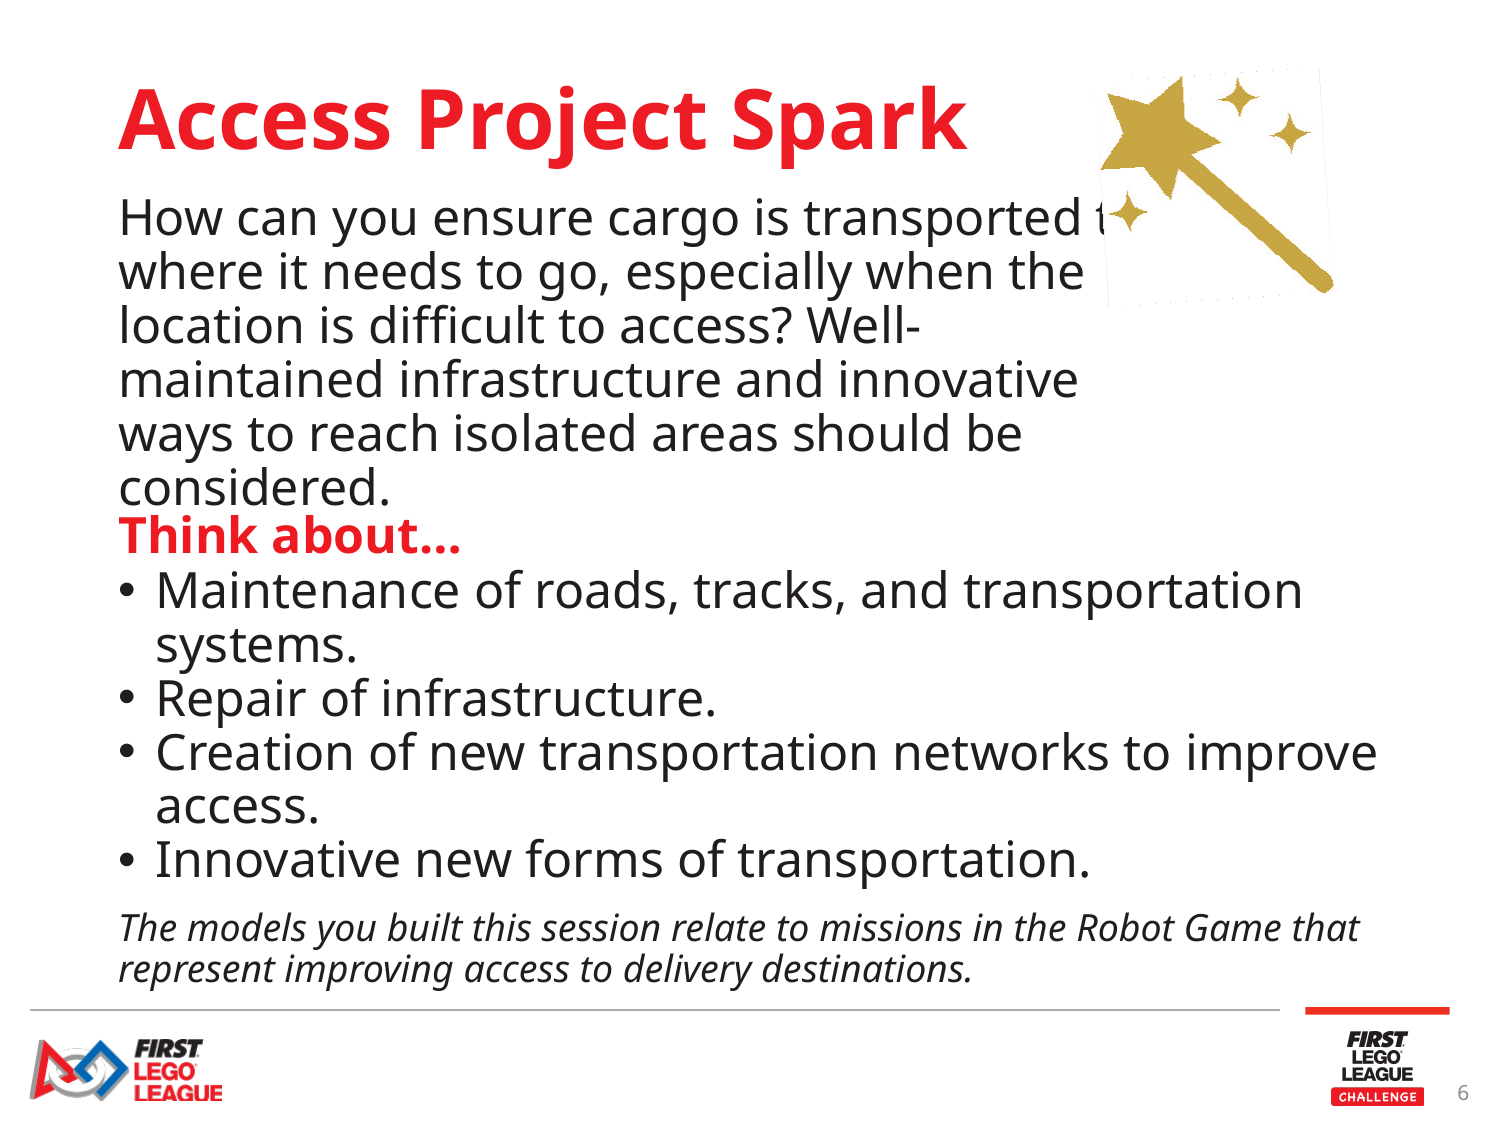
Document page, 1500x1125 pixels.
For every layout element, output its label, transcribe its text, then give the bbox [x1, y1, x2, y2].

list How can you ensure cargo is transported to where it needs to go, especially when the location is difficult to access? Well-maintained infrastructure and innovative ways to reach isolated areas should be considered. [103, 185, 1182, 489]
text_box Think about… Maintenance of roads, tracks, and transportation systems. Repair of infrastructure. Creation of new transportation networks to improve access. Innovative new forms of transportation. The models you built this session relate to missions in the Robot Game that represent improving access to delivery destinations. [103, 503, 1465, 995]
slide_number 6 [1425, 1076, 1484, 1111]
picture [1101, 74, 1327, 300]
title Access Project Spark [103, 59, 1397, 185]
